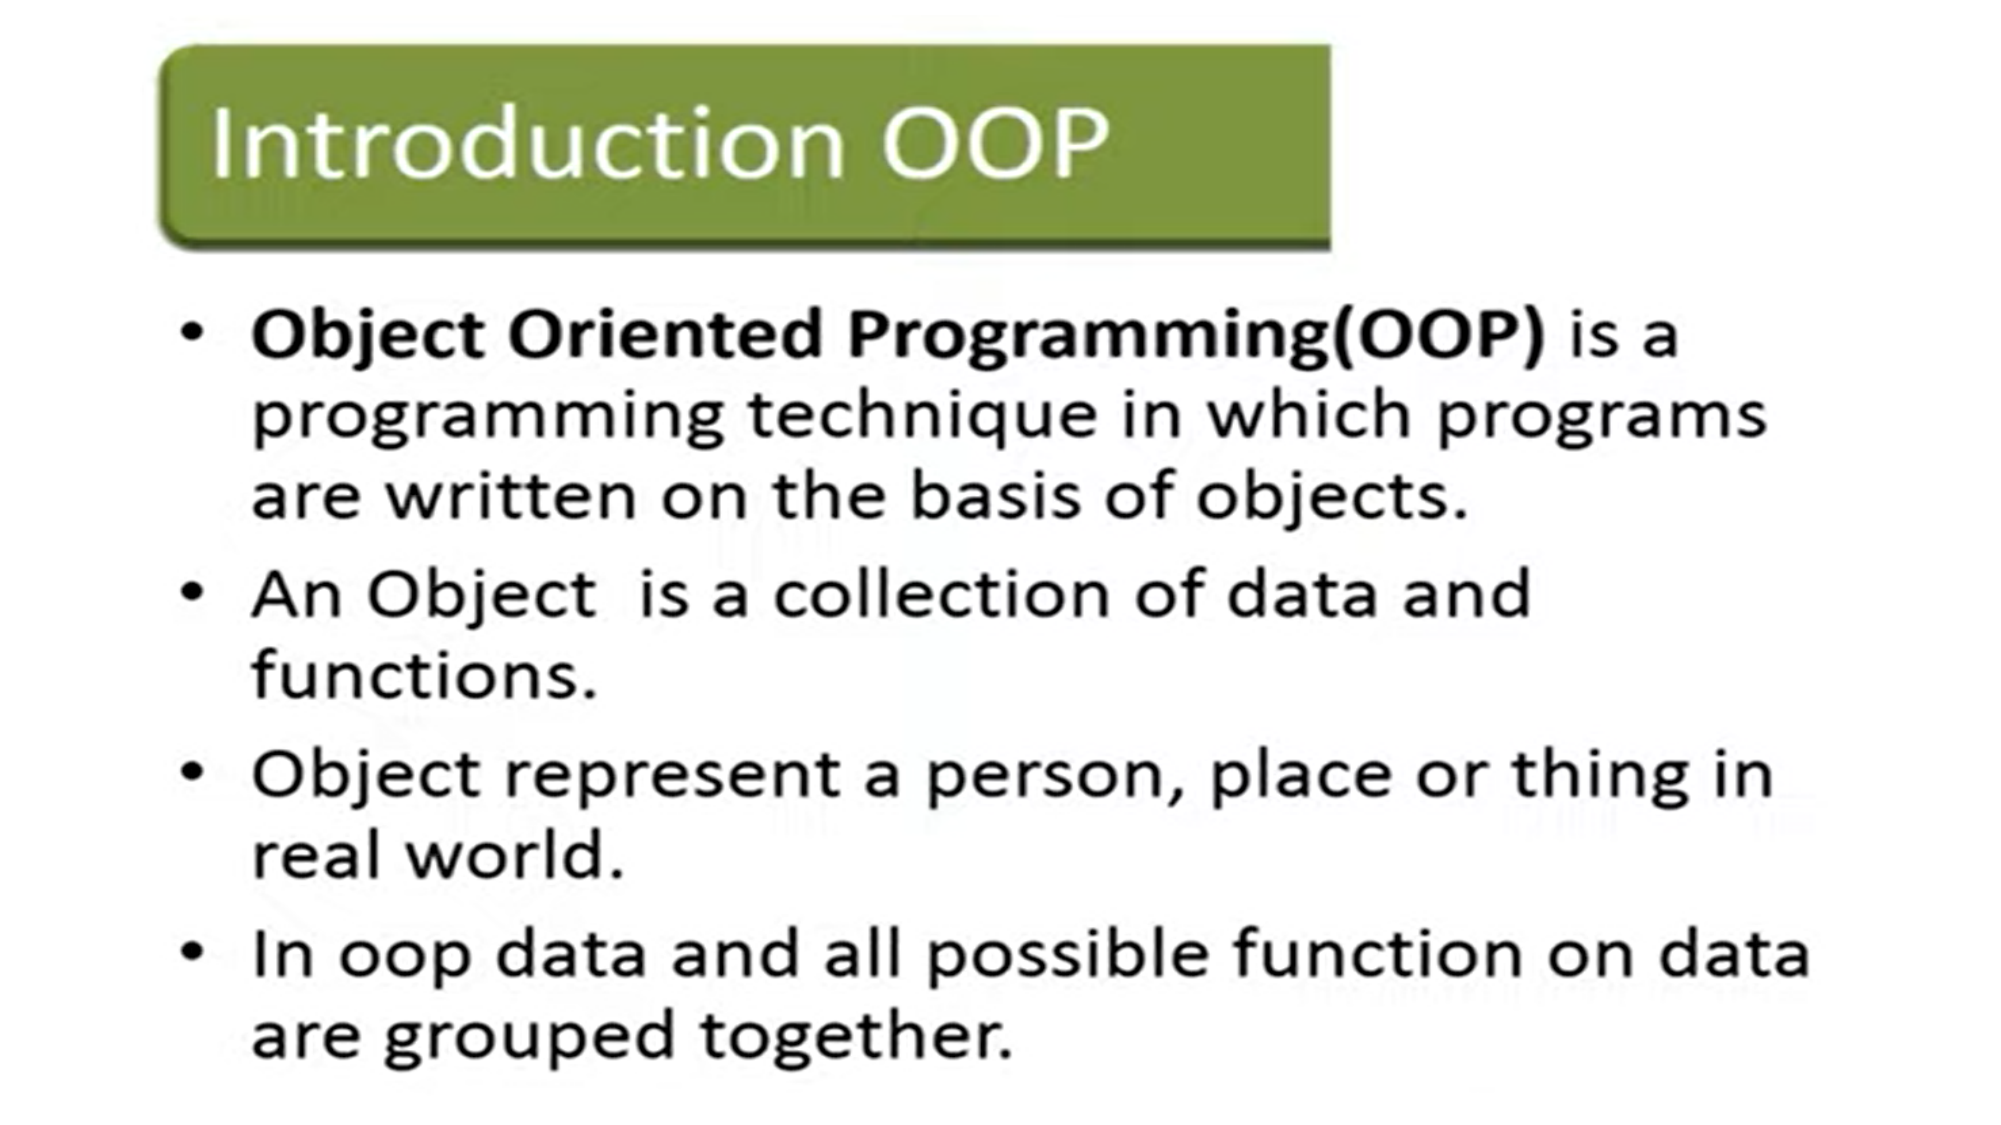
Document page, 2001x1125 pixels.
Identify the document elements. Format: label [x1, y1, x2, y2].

picture [118, 15, 1844, 1097]
